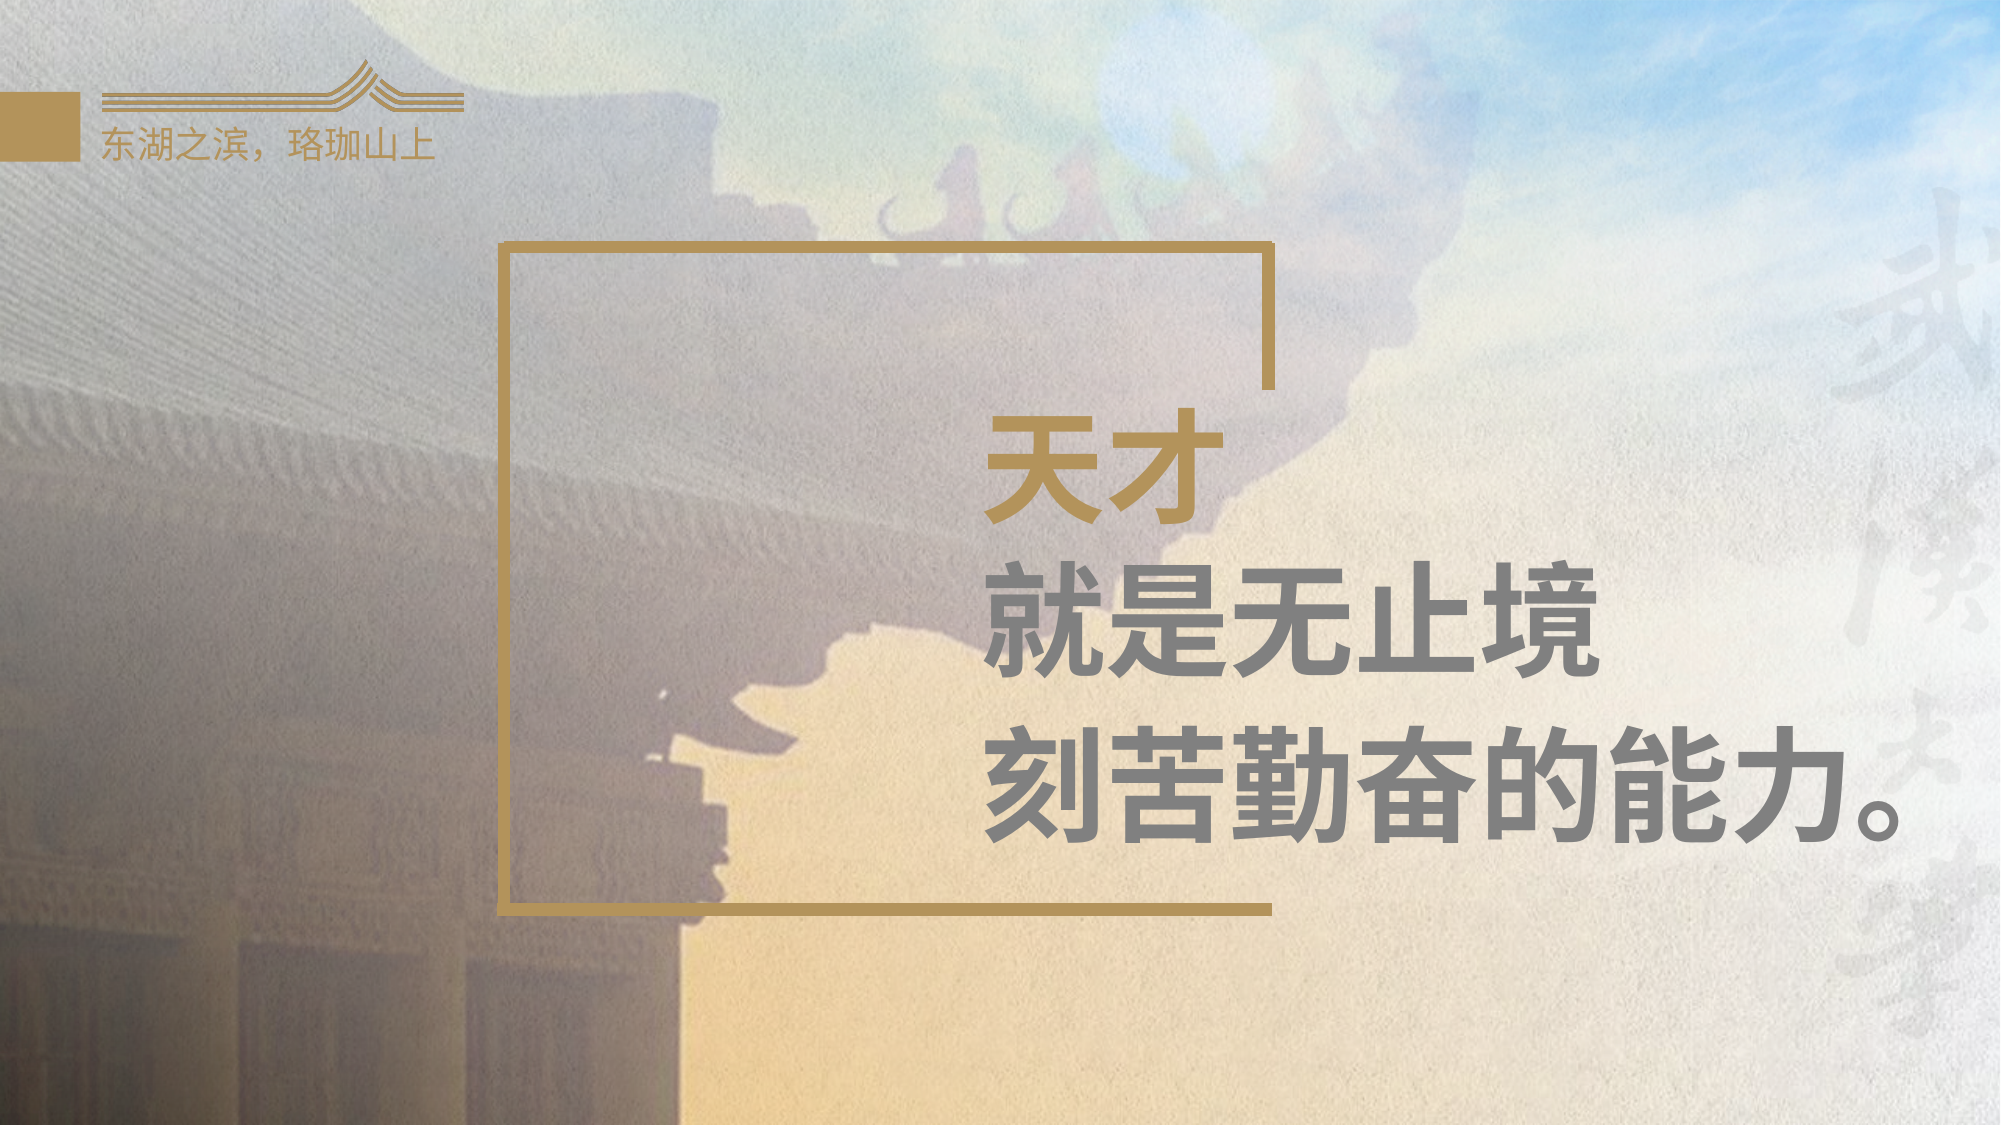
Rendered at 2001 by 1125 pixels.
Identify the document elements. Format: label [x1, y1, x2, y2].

text_box [496, 242, 1921, 911]
picture [0, 0, 2001, 1125]
